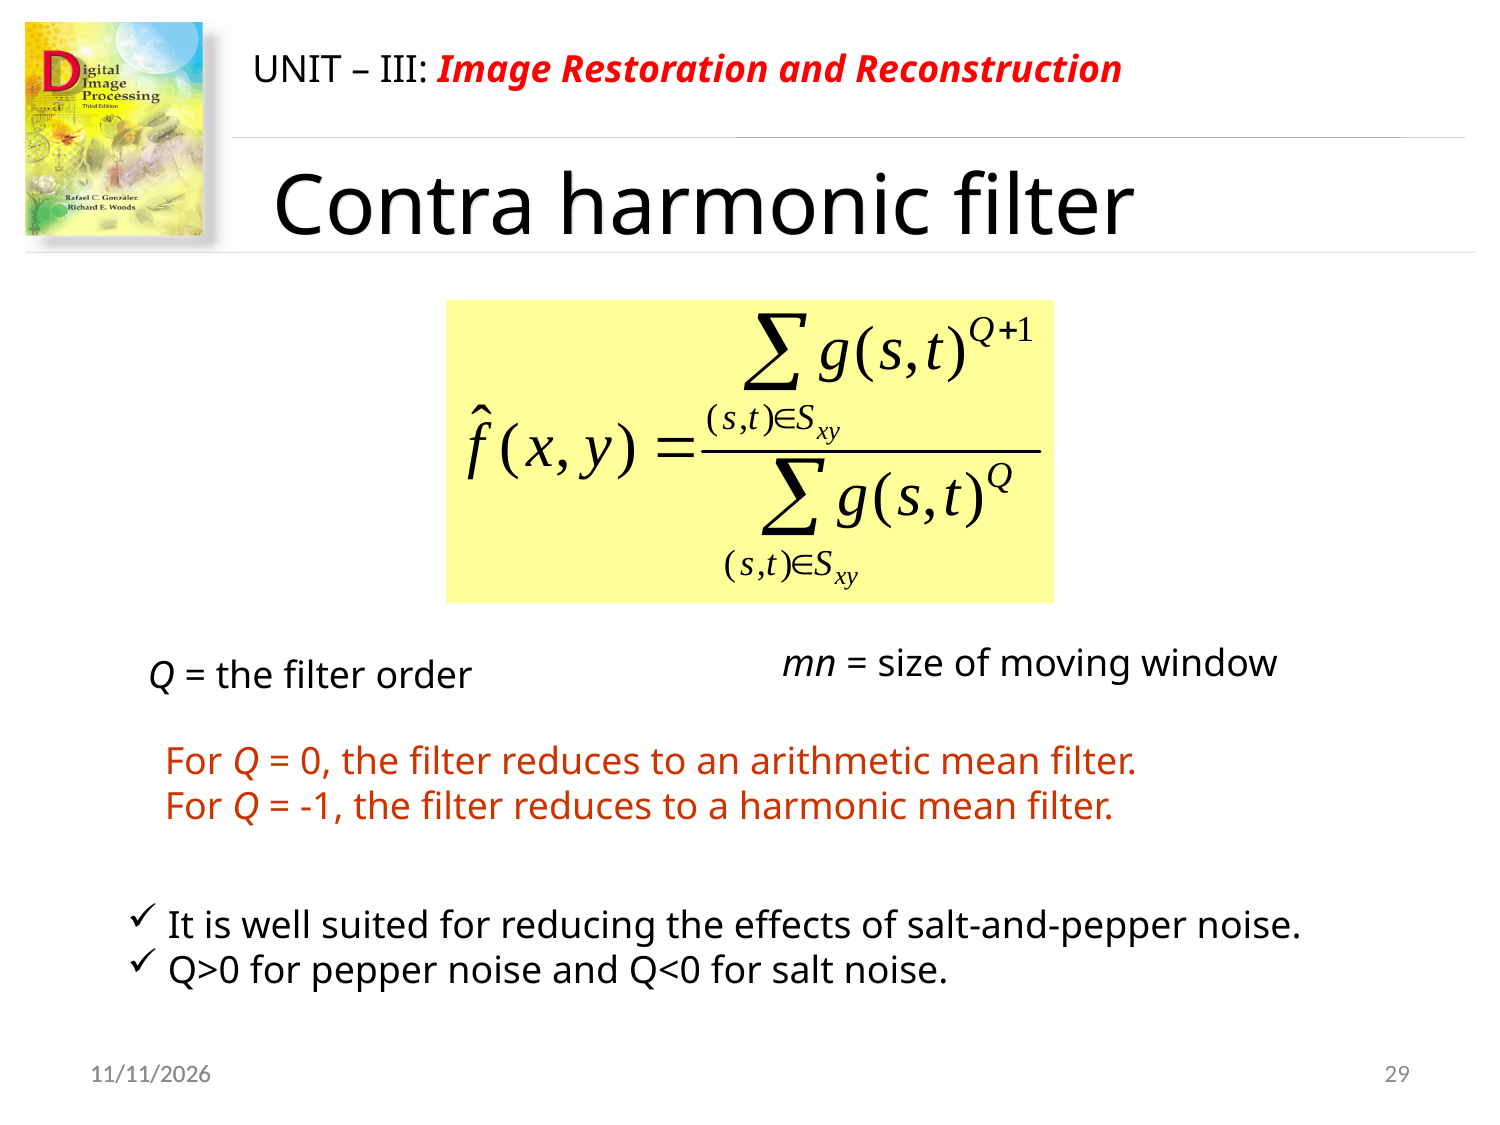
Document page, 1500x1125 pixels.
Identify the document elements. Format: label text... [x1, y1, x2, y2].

list [75, 262, 1425, 1005]
text_box mn = size of moving window [767, 631, 1405, 692]
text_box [445, 299, 1054, 603]
text_box For Q = 0, the filter reduces to an arithmetic mean filter. For Q = -1, the filter reduces to a harmonic mean filter. [150, 729, 1155, 835]
text_box Contra harmonic filter [258, 143, 1242, 259]
picture [24, 22, 233, 263]
text_box UNIT – III: Image Restoration and Reconstruction [237, 37, 1388, 98]
text_box It is well suited for reducing the effects of salt-and-pepper noise. Q>0 for pepper noise and Q<0 for salt noise. [112, 893, 1405, 999]
text_box Q = the filter order [133, 643, 488, 703]
text_box 9/25/2023 [75, 1042, 425, 1103]
slide_number 29 [1074, 1042, 1425, 1103]
